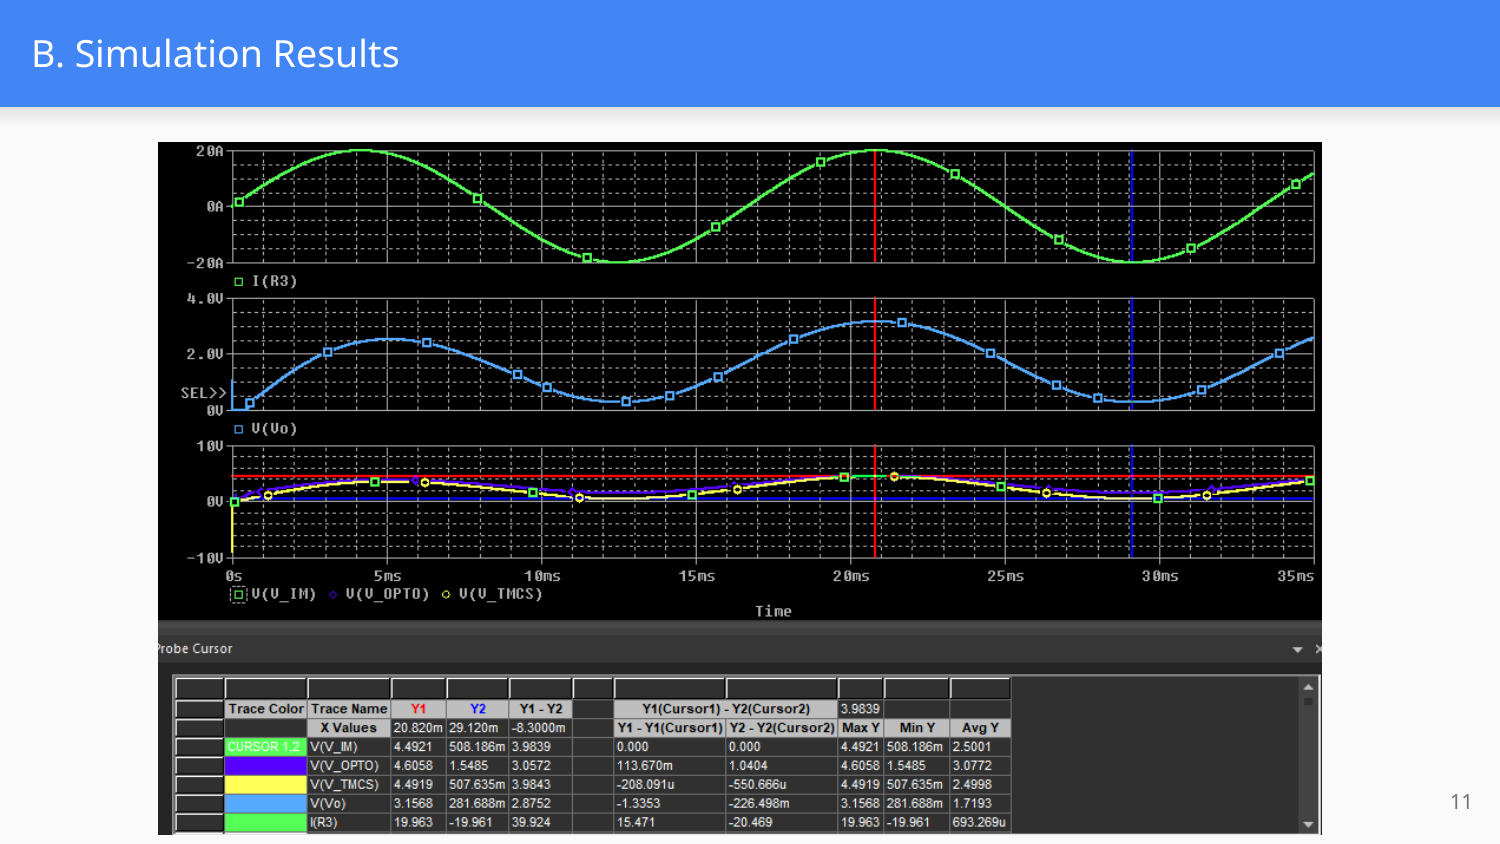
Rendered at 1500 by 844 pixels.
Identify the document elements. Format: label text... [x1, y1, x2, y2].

title B. Simulation Results [16, 2, 1464, 102]
slide_number ‹#› [1398, 770, 1489, 835]
picture [157, 142, 1323, 836]
